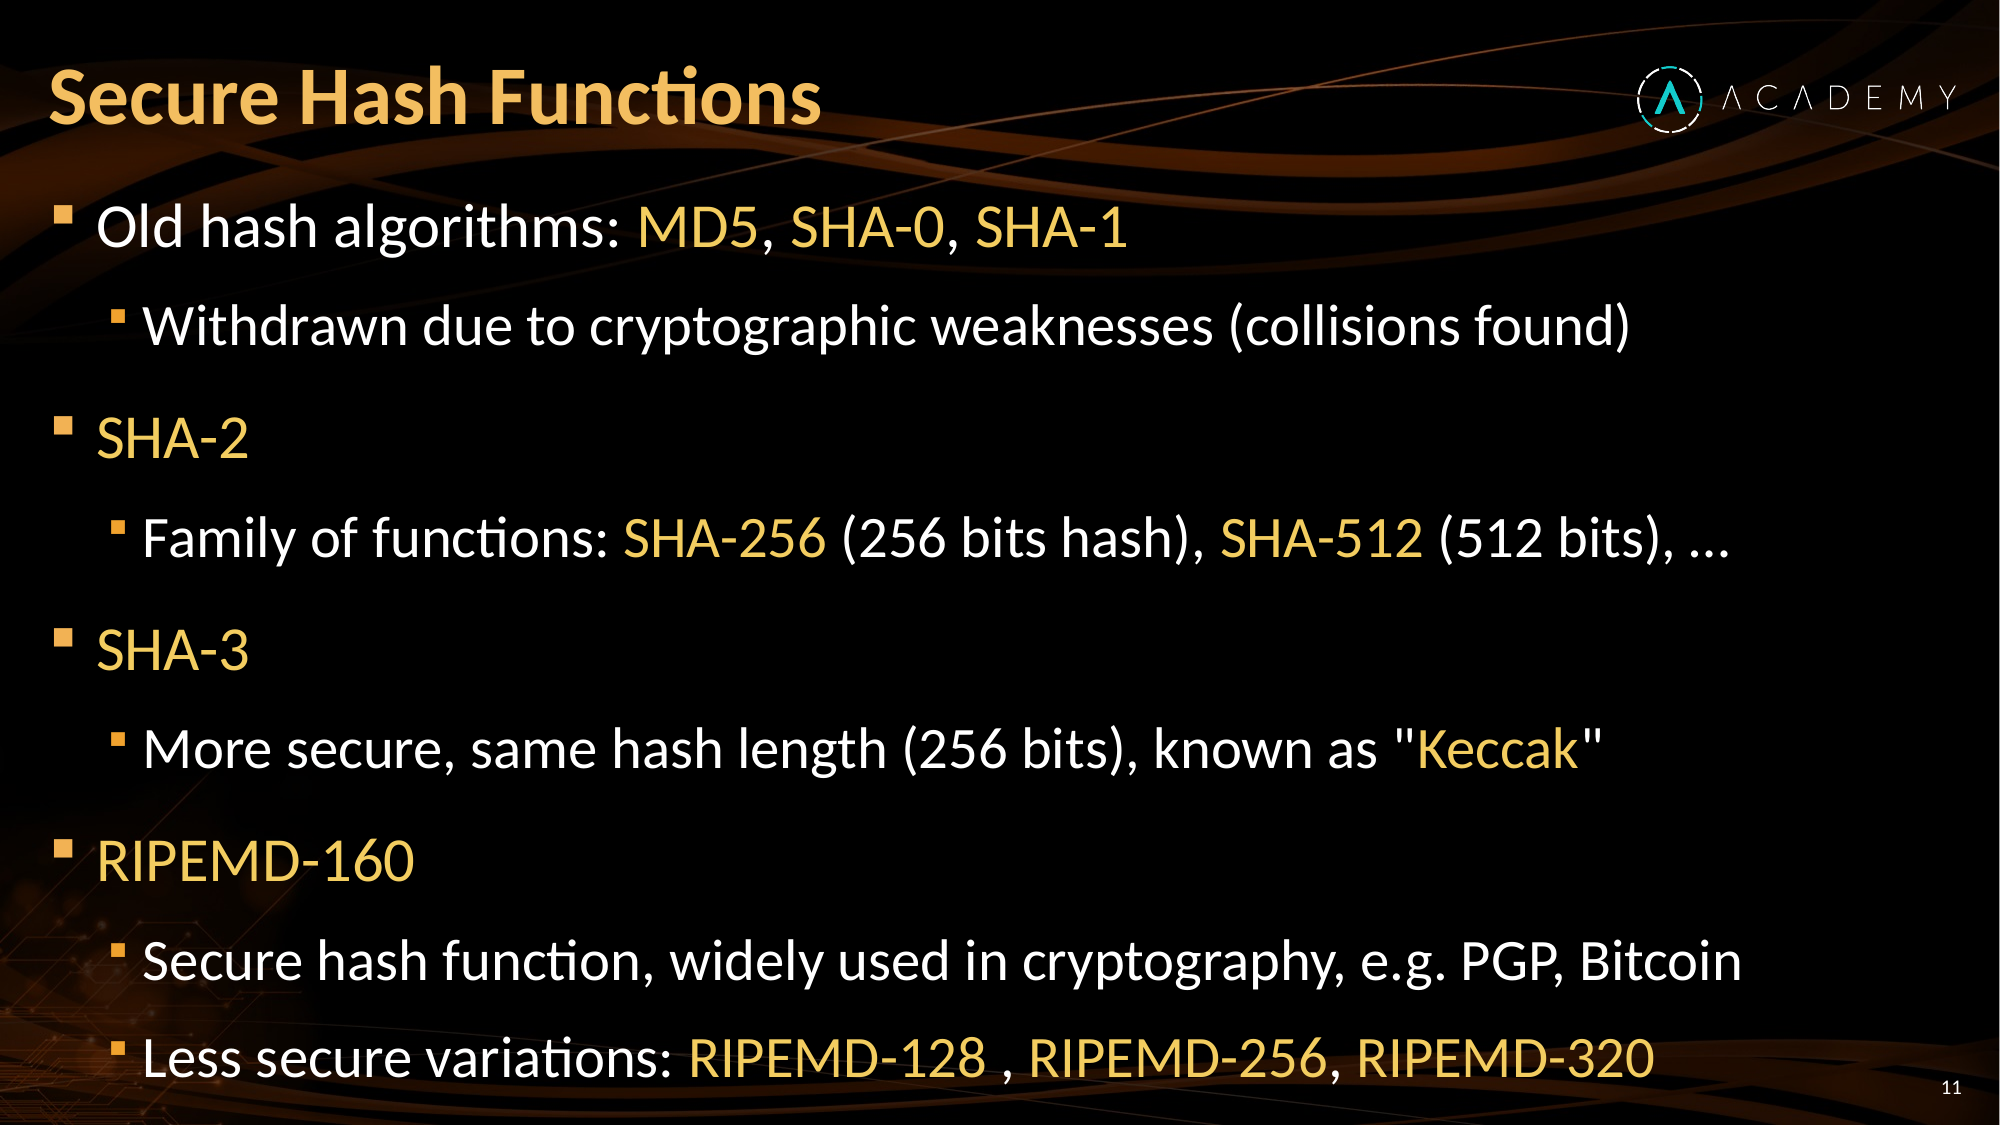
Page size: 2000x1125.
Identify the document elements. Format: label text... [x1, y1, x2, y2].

title Secure Hash Functions [30, 6, 1602, 189]
picture [0, 0, 2000, 1125]
list Old hash algorithms: MD5, SHA-0, SHA-1 Withdrawn due to cryptographic weaknesses (collisions found) SHA-2 Family of functions: SHA-256 (256 bits hash), SHA-512 (512 bits), … SHA-3 More secure, same hash length (256 bits), known as "Keccak" RIPEMD-160 Secure hash function, widely used in cryptography, e.g. PGP, Bitcoin Less secure variations: RIPEMD-128 , RIPEMD-256, RIPEMD-320 [31, 174, 1968, 1103]
